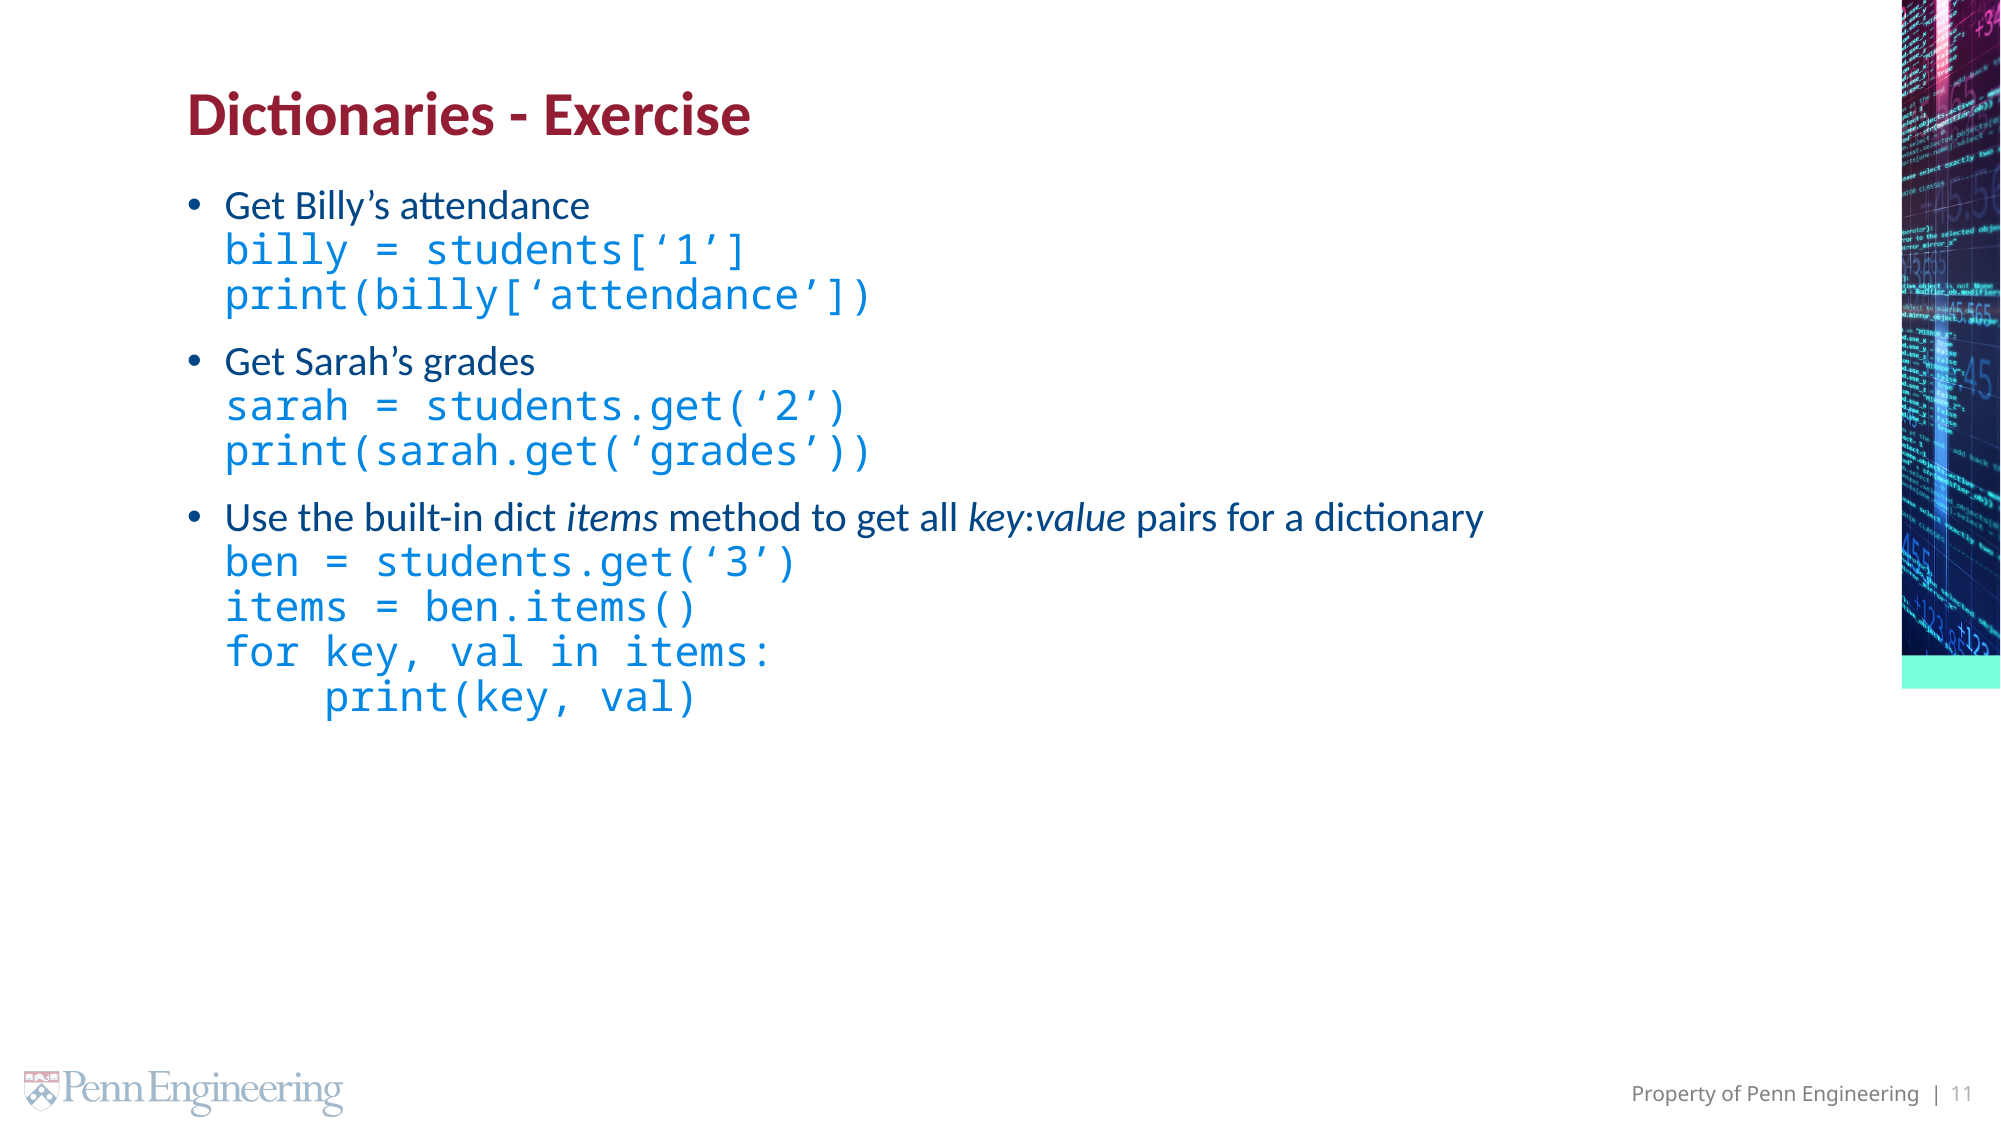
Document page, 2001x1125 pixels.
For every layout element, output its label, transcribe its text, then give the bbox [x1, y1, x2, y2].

text_box [362, 275, 1638, 838]
slide_number 11 [1935, 1065, 2000, 1125]
picture [1901, 0, 2001, 655]
list Get Billy’s attendance billy = students[‘1’] print(billy[‘attendance’]) Get Sarah’s grades sarah = students.get(‘2’) print(sarah.get(‘grades’)) Use the built-in dict items method to get all key:value pairs for a dictionary ben = students.get(‘3’) items = ben.items() for key, val in items: print(key, val) [187, 184, 1871, 868]
title Dictionaries - Exercise [187, 54, 1871, 176]
